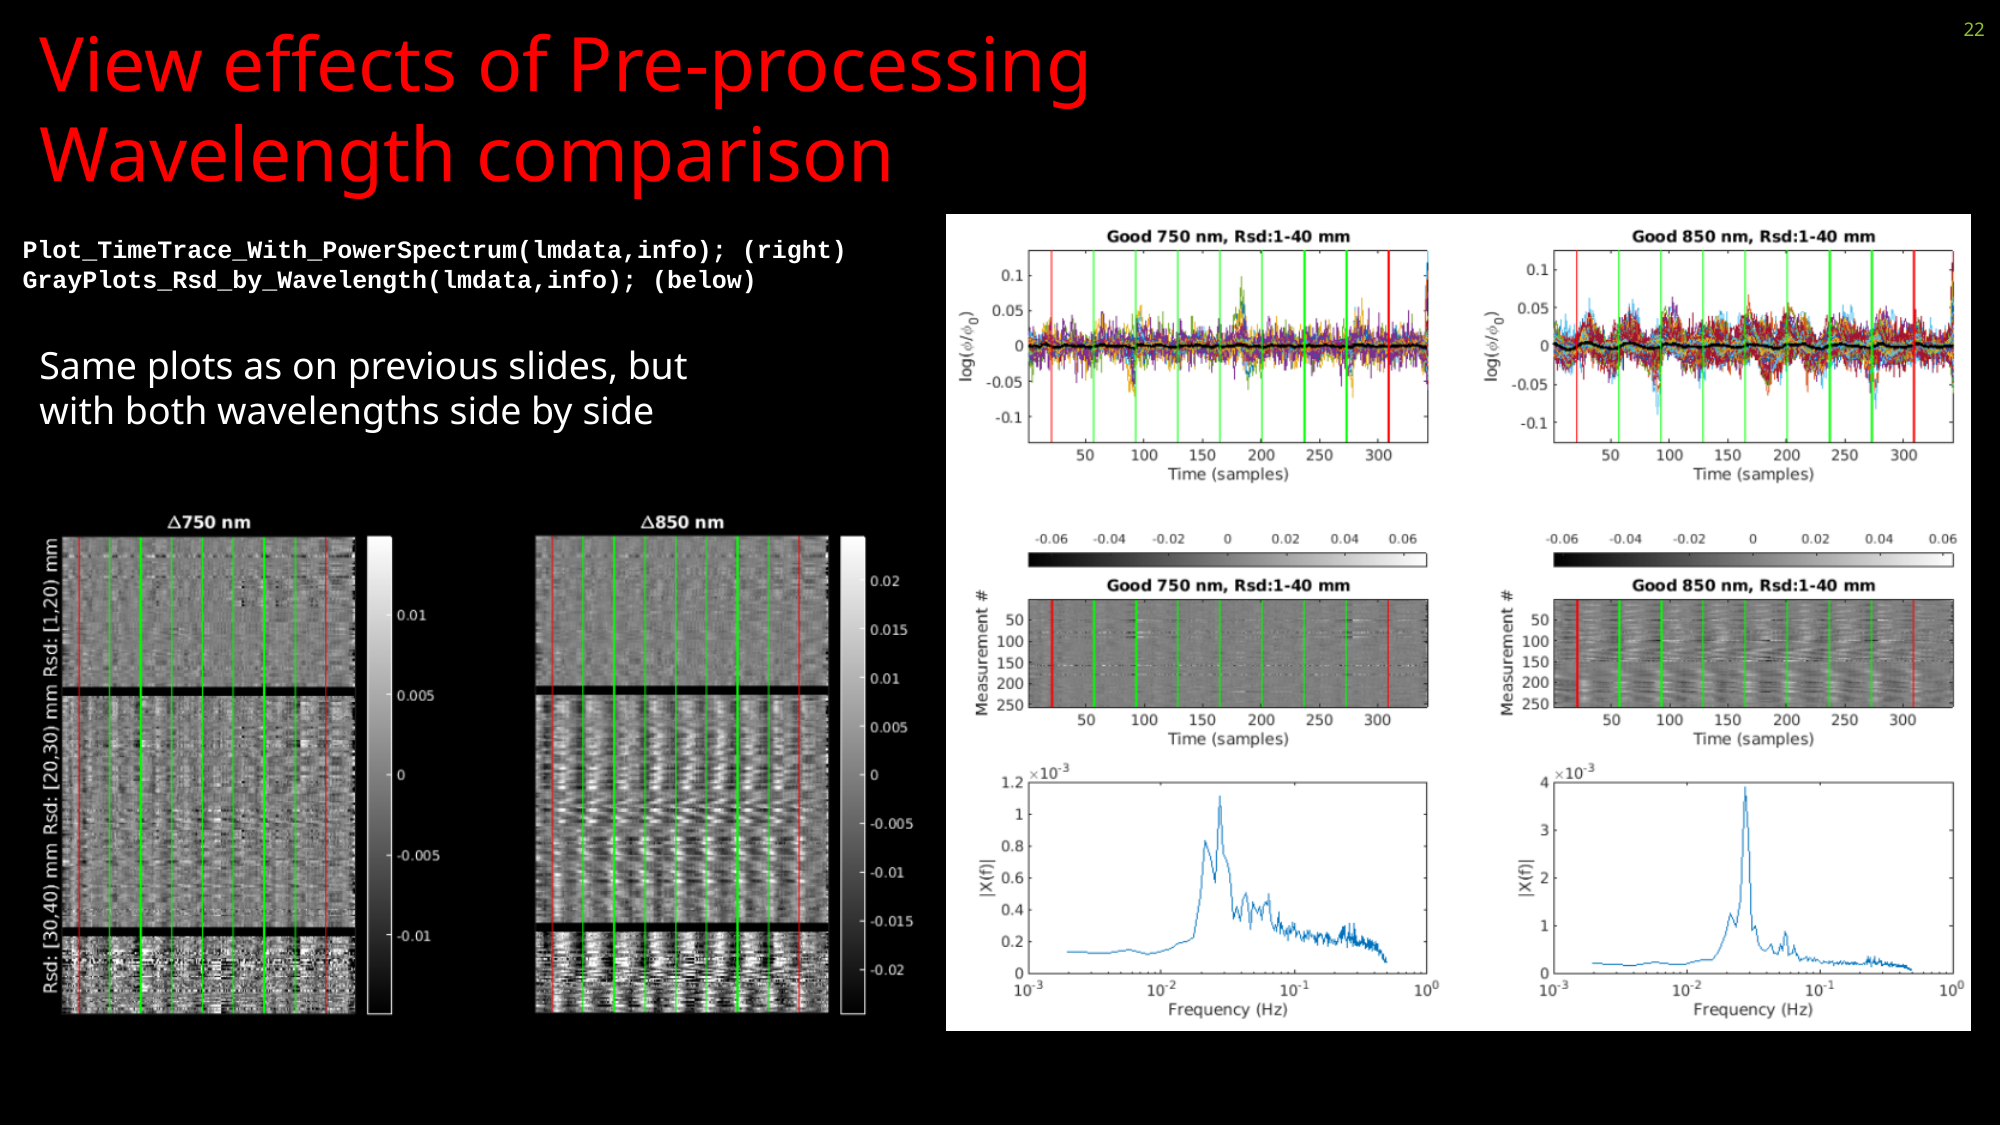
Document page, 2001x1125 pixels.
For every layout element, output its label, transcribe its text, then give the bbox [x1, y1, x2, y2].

text_box Plot_TimeTrace_With_PowerSpectrum(lmdata,info); (right) GrayPlots_Rsd_by_Wavelength(lmdata,info); (below) [7, 225, 880, 301]
text_box Same plots as on previous slides, but with both wavelengths side by side [24, 334, 763, 439]
picture [17, 506, 931, 1032]
title View effects of Pre-processing Wavelength comparison [24, 9, 1904, 226]
slide_number 22 [1887, 0, 2000, 60]
picture [946, 213, 1972, 1032]
